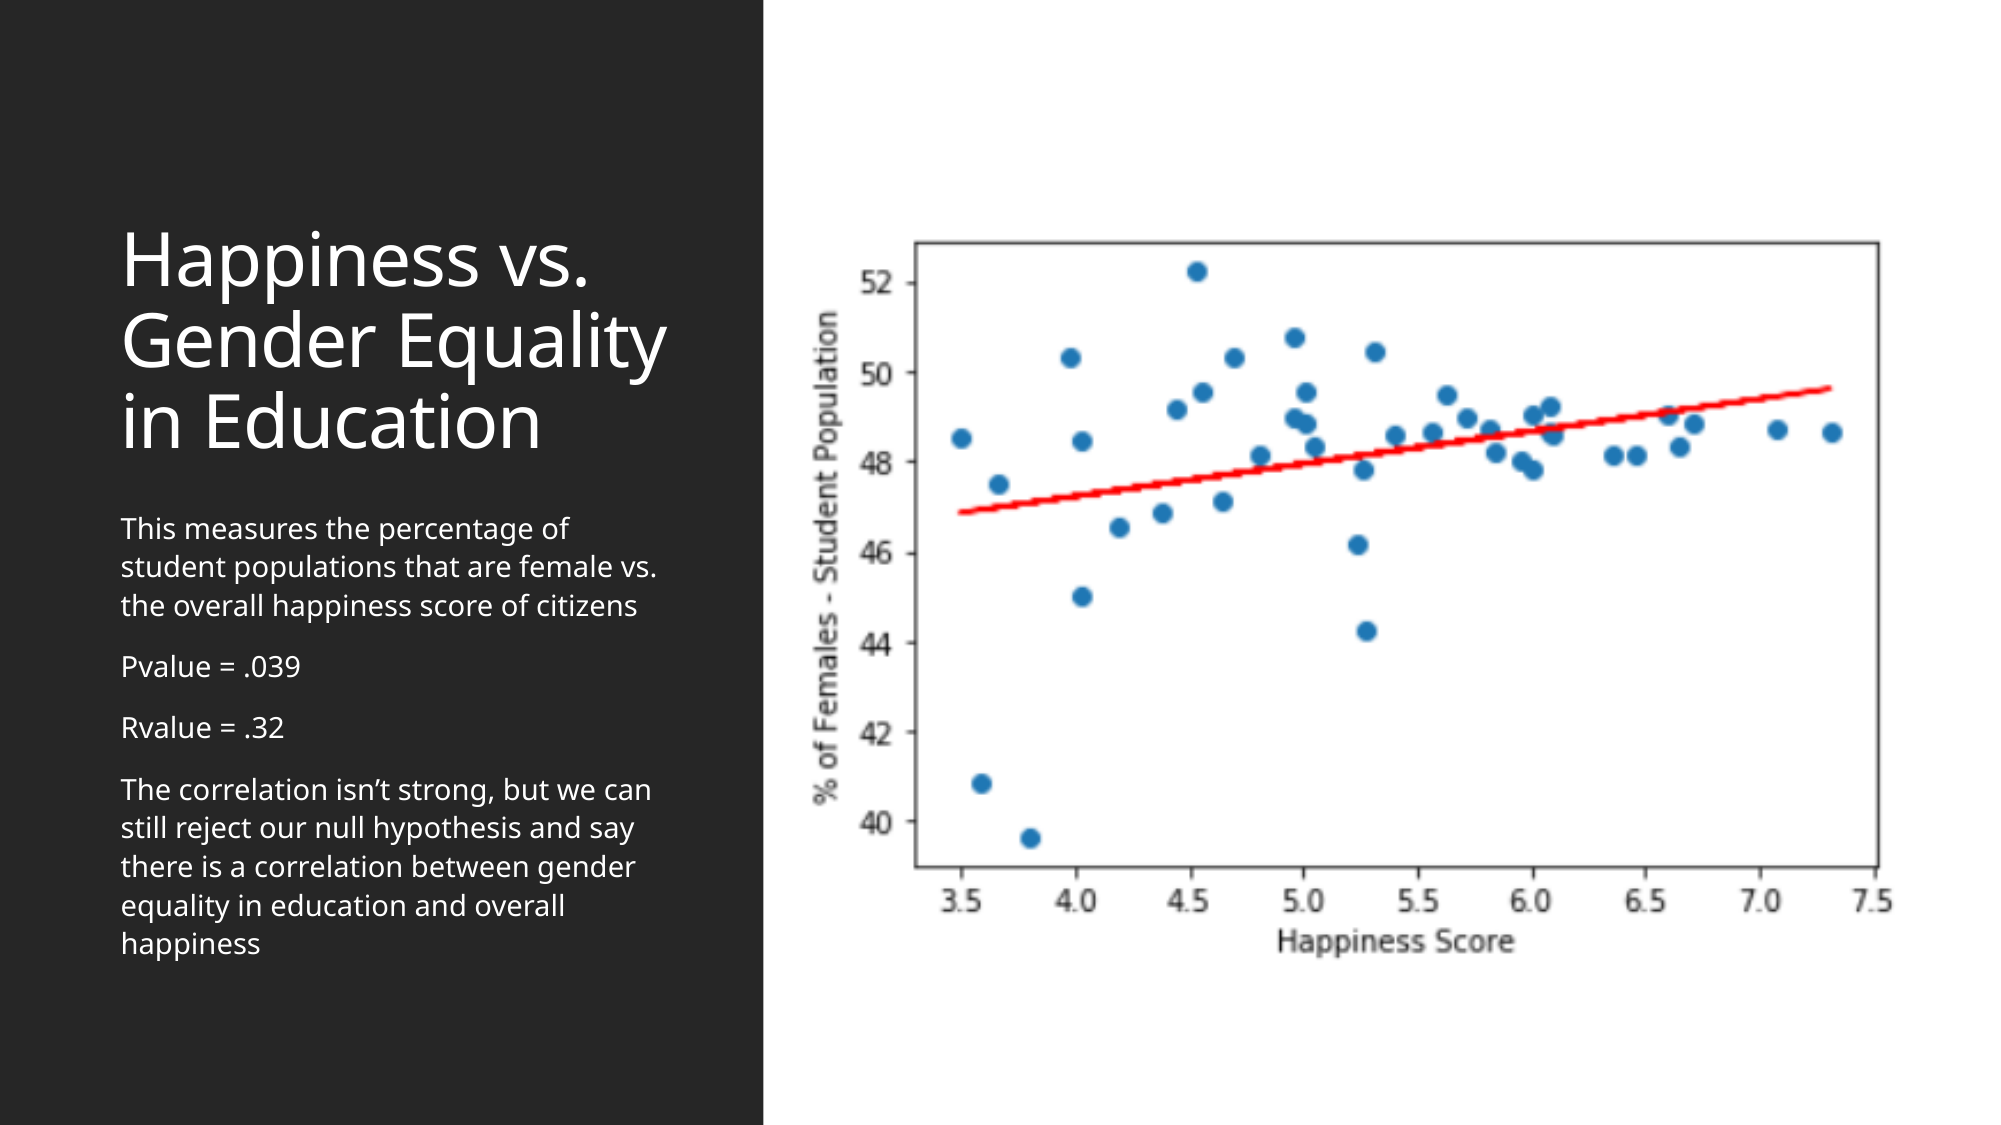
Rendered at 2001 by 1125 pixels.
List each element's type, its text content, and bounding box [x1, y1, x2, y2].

list This measures the percentage of student populations that are female vs. the overall happiness score of citizens Pvalue = .039 Rvalue = .32 The correlation isn’t strong, but we can still reject our null hypothesis and say there is a correlation between gender equality in education and overall happiness [105, 499, 683, 1002]
title Happiness vs. Gender Equality in Education [105, 128, 683, 473]
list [781, 182, 2000, 1003]
